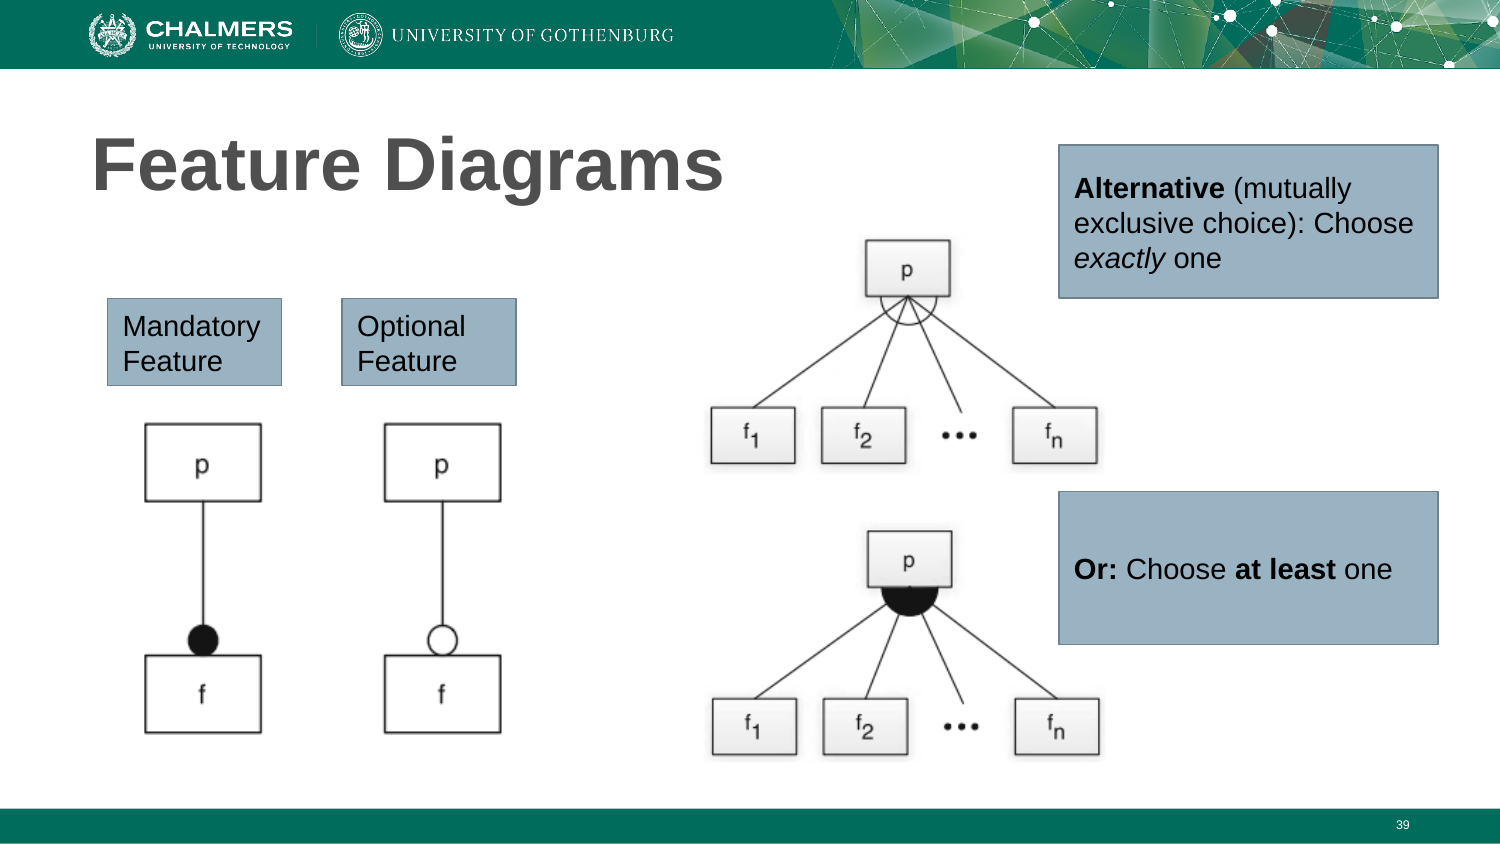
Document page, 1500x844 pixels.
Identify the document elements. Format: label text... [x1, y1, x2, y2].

picture [684, 210, 1121, 782]
picture [759, 0, 1500, 68]
text_box Mandatory Feature [107, 298, 282, 386]
picture [64, 0, 696, 85]
picture [118, 404, 541, 760]
text_box Or: Choose at least one [1124, 491, 1438, 645]
title Feature Diagrams [76, 100, 1425, 211]
text_box Optional Feature [341, 298, 516, 386]
text_box Alternative (mutually exclusive choice): Choose exactly one [1058, 145, 1438, 299]
slide_number ‹#› [1074, 809, 1425, 844]
